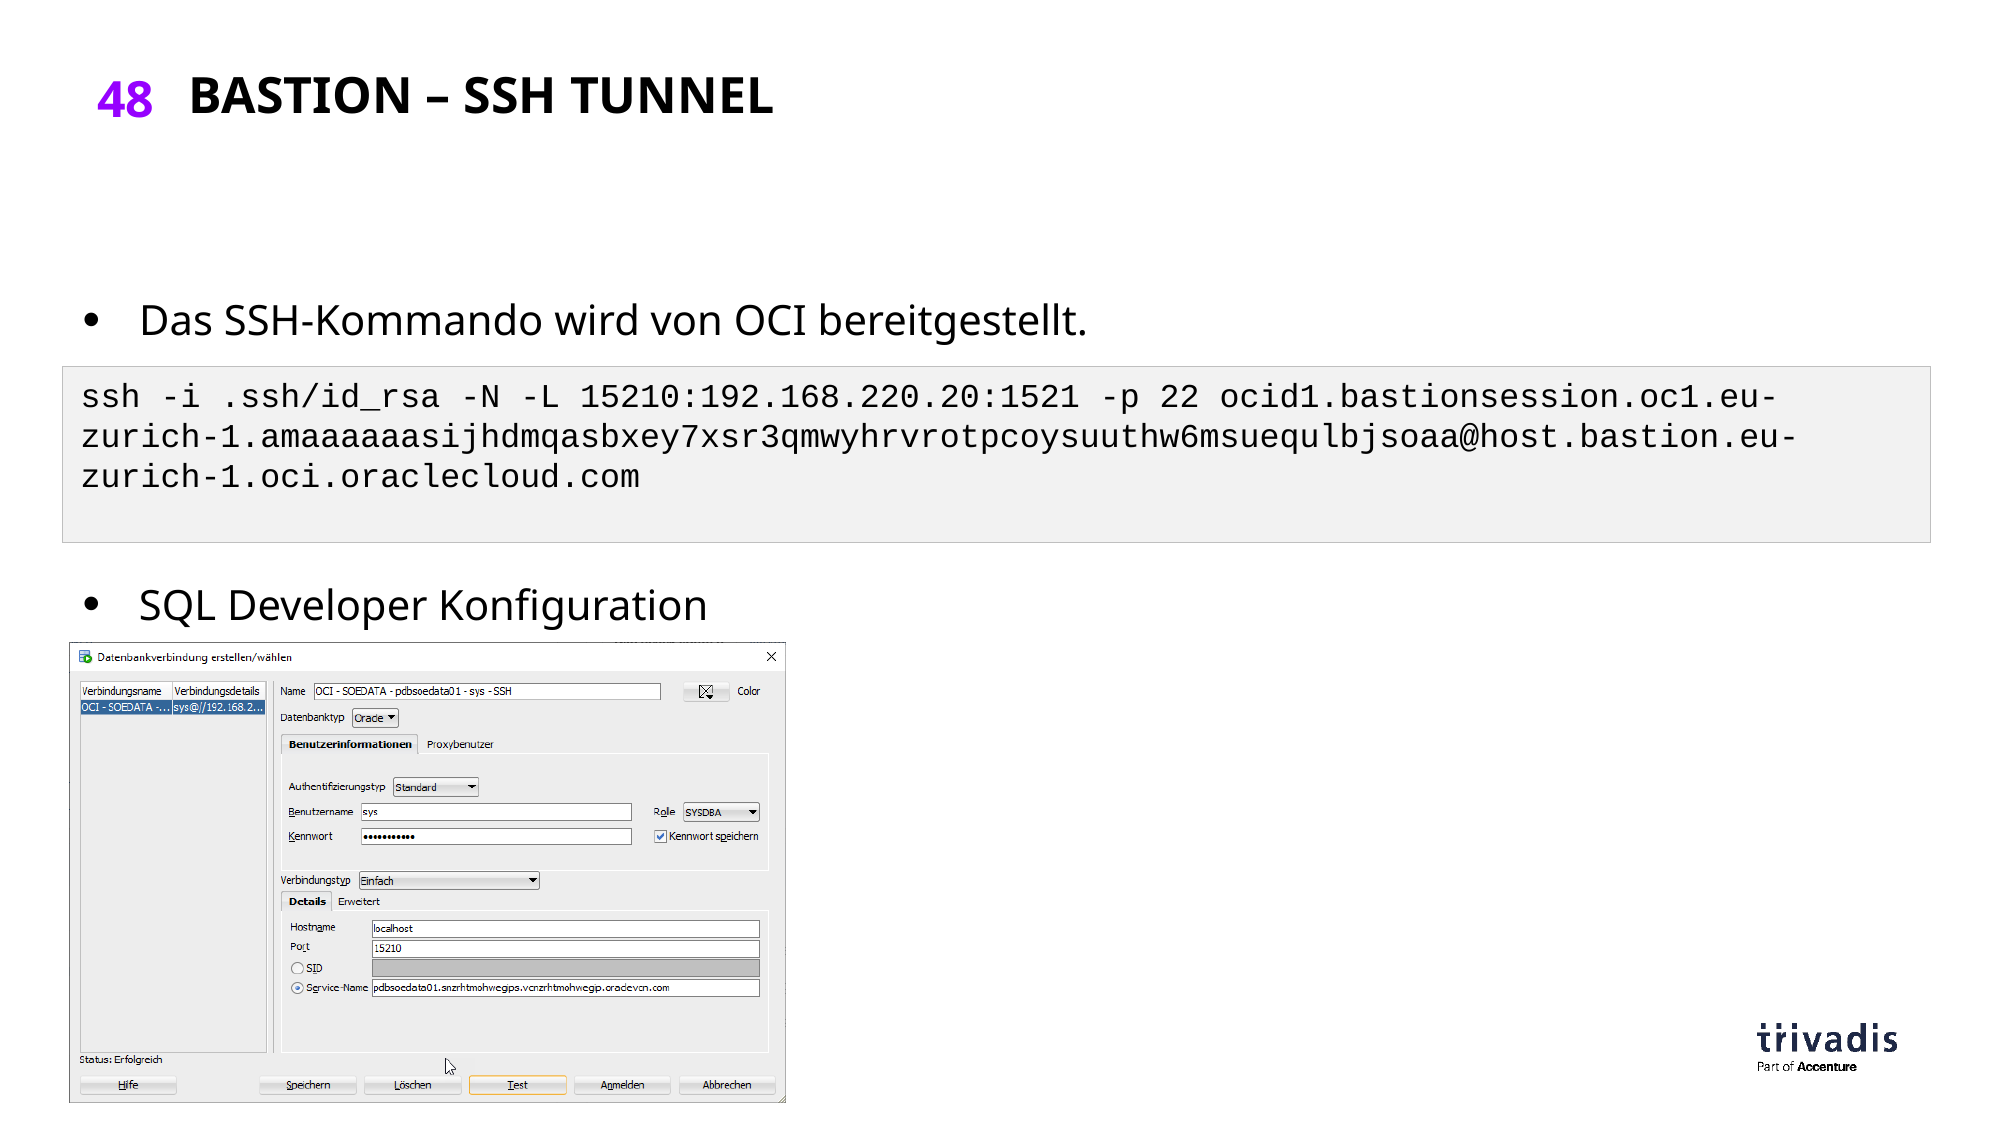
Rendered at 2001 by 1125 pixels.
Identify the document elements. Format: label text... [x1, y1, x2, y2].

list ssh -i .ssh/id_rsa -N -L 15210:192.168.220.20:1521 -p 22 ocid1.bastionsession.oc1.eu-zurich-1.amaaaaaasijhdmqasbxey7xsr3qmwyhrvrotpcoysuuthw6msuequlbjsoaa@host.bastion.eu-zurich-1.oci.oraclecloud.com [62, 366, 1931, 543]
picture [69, 642, 787, 1104]
list SQL Developer Konfiguration [65, 570, 1930, 650]
list Das SSH-Kommando wird von OCI bereitgestellt. [65, 286, 1933, 359]
picture [1757, 1023, 1897, 1071]
title Bastion – SSH Tunnel [170, 63, 1933, 136]
